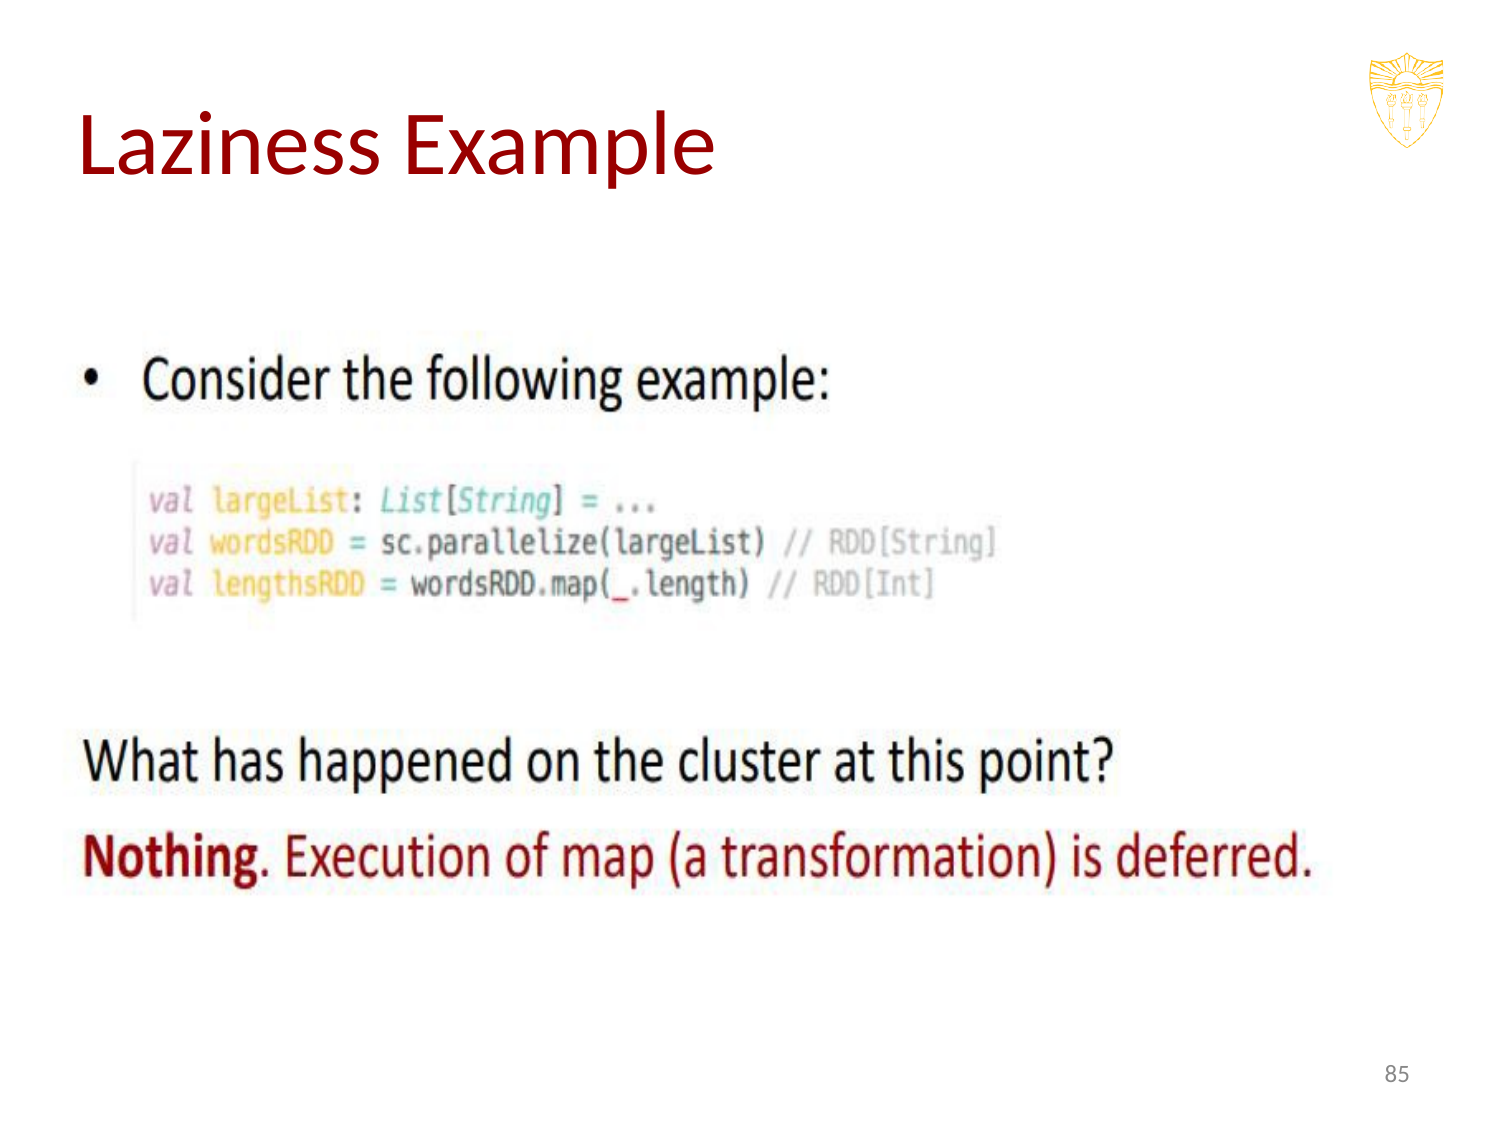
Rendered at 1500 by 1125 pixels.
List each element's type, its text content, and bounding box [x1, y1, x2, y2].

title Laziness Example [75, 83, 1425, 265]
slide_number 85 [1074, 738, 1425, 1125]
text_box [37, 265, 1448, 989]
picture [1369, 52, 1444, 148]
